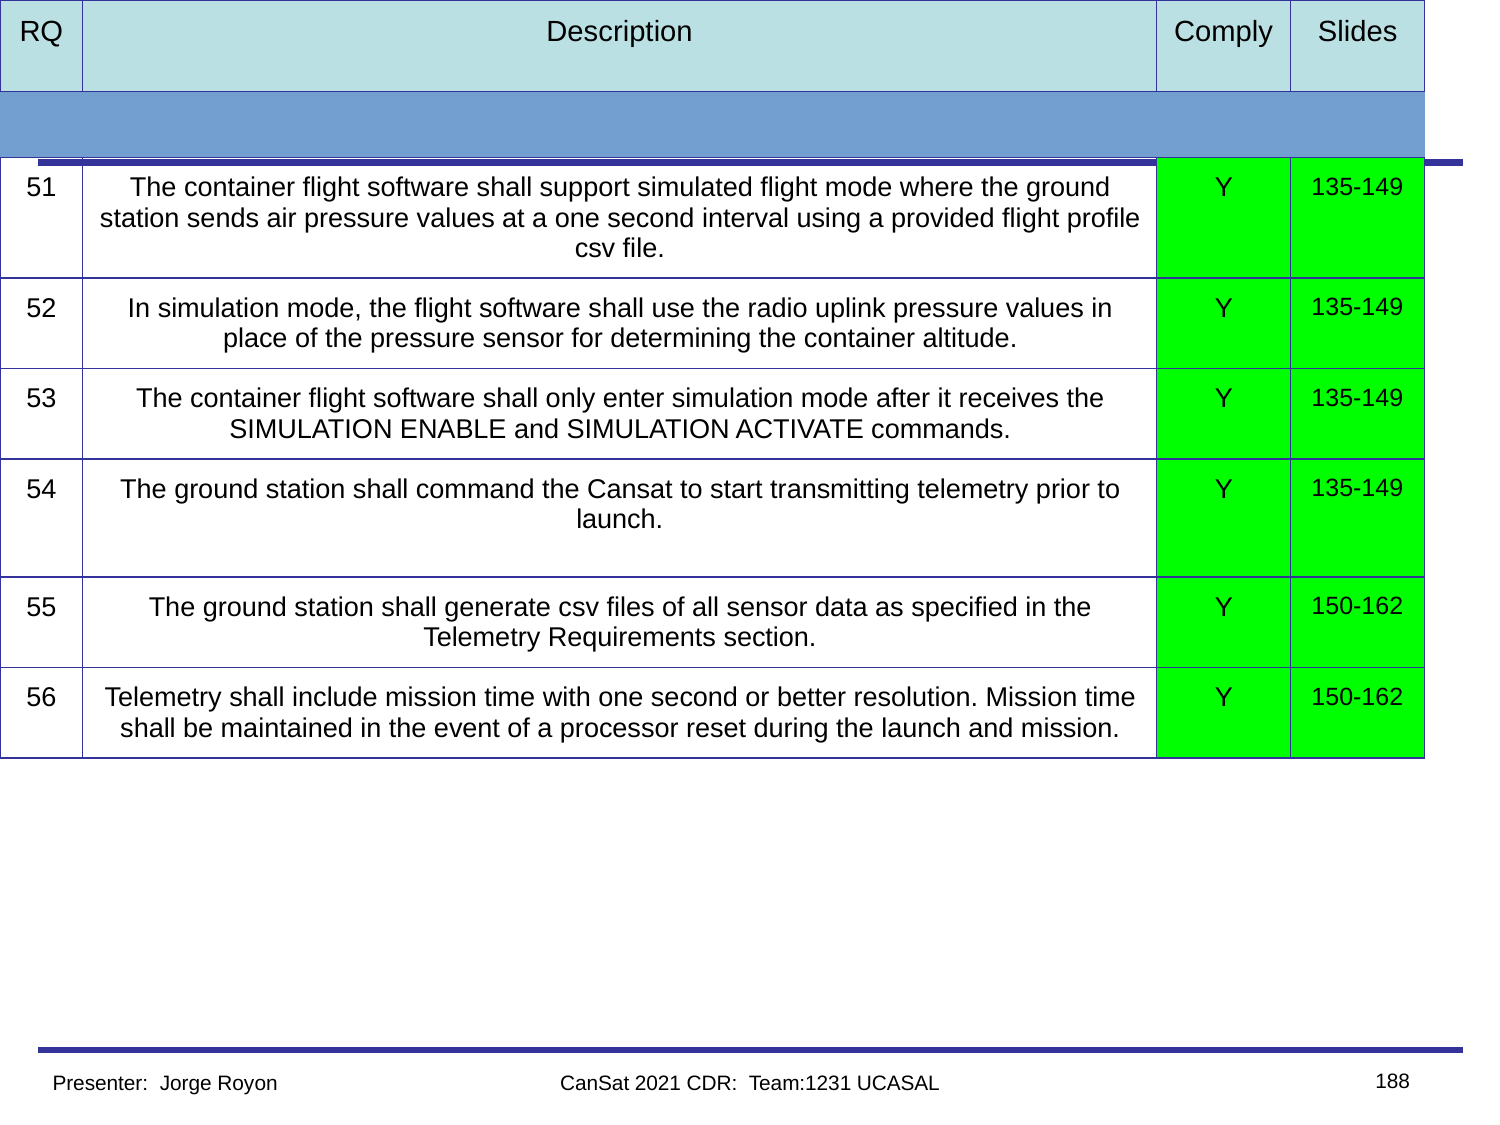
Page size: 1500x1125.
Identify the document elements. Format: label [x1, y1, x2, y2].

table_header [1291, 1, 1424, 91]
table_cell [1, 460, 82, 576]
table_cell [1157, 158, 1290, 277]
table_header [1, 1, 82, 91]
text_box [37, 1062, 413, 1103]
table_header [1157, 1, 1290, 91]
table_cell [1291, 578, 1424, 667]
table_cell [83, 578, 1156, 667]
table_cell [1157, 578, 1290, 667]
table_cell [1291, 460, 1424, 576]
table_cell [1, 578, 82, 667]
table_cell [1157, 460, 1290, 576]
table_cell [1, 668, 82, 757]
table_cell [1291, 279, 1424, 368]
table_cell [1291, 158, 1424, 277]
table_cell [1, 369, 82, 458]
table_cell [1157, 369, 1290, 458]
footer [450, 1062, 1050, 1103]
table_cell [83, 279, 1156, 368]
table_cell [83, 369, 1156, 458]
table_cell [1157, 279, 1290, 368]
table_cell [83, 158, 1156, 277]
table_cell [83, 668, 1156, 757]
table_cell [83, 460, 1156, 576]
table_cell [1291, 668, 1424, 757]
table_header [83, 1, 1156, 91]
table_cell [1157, 668, 1290, 757]
table_cell [1, 158, 82, 277]
table_cell [1, 279, 82, 368]
slide_number [1312, 1059, 1425, 1100]
table_cell [1291, 369, 1424, 458]
